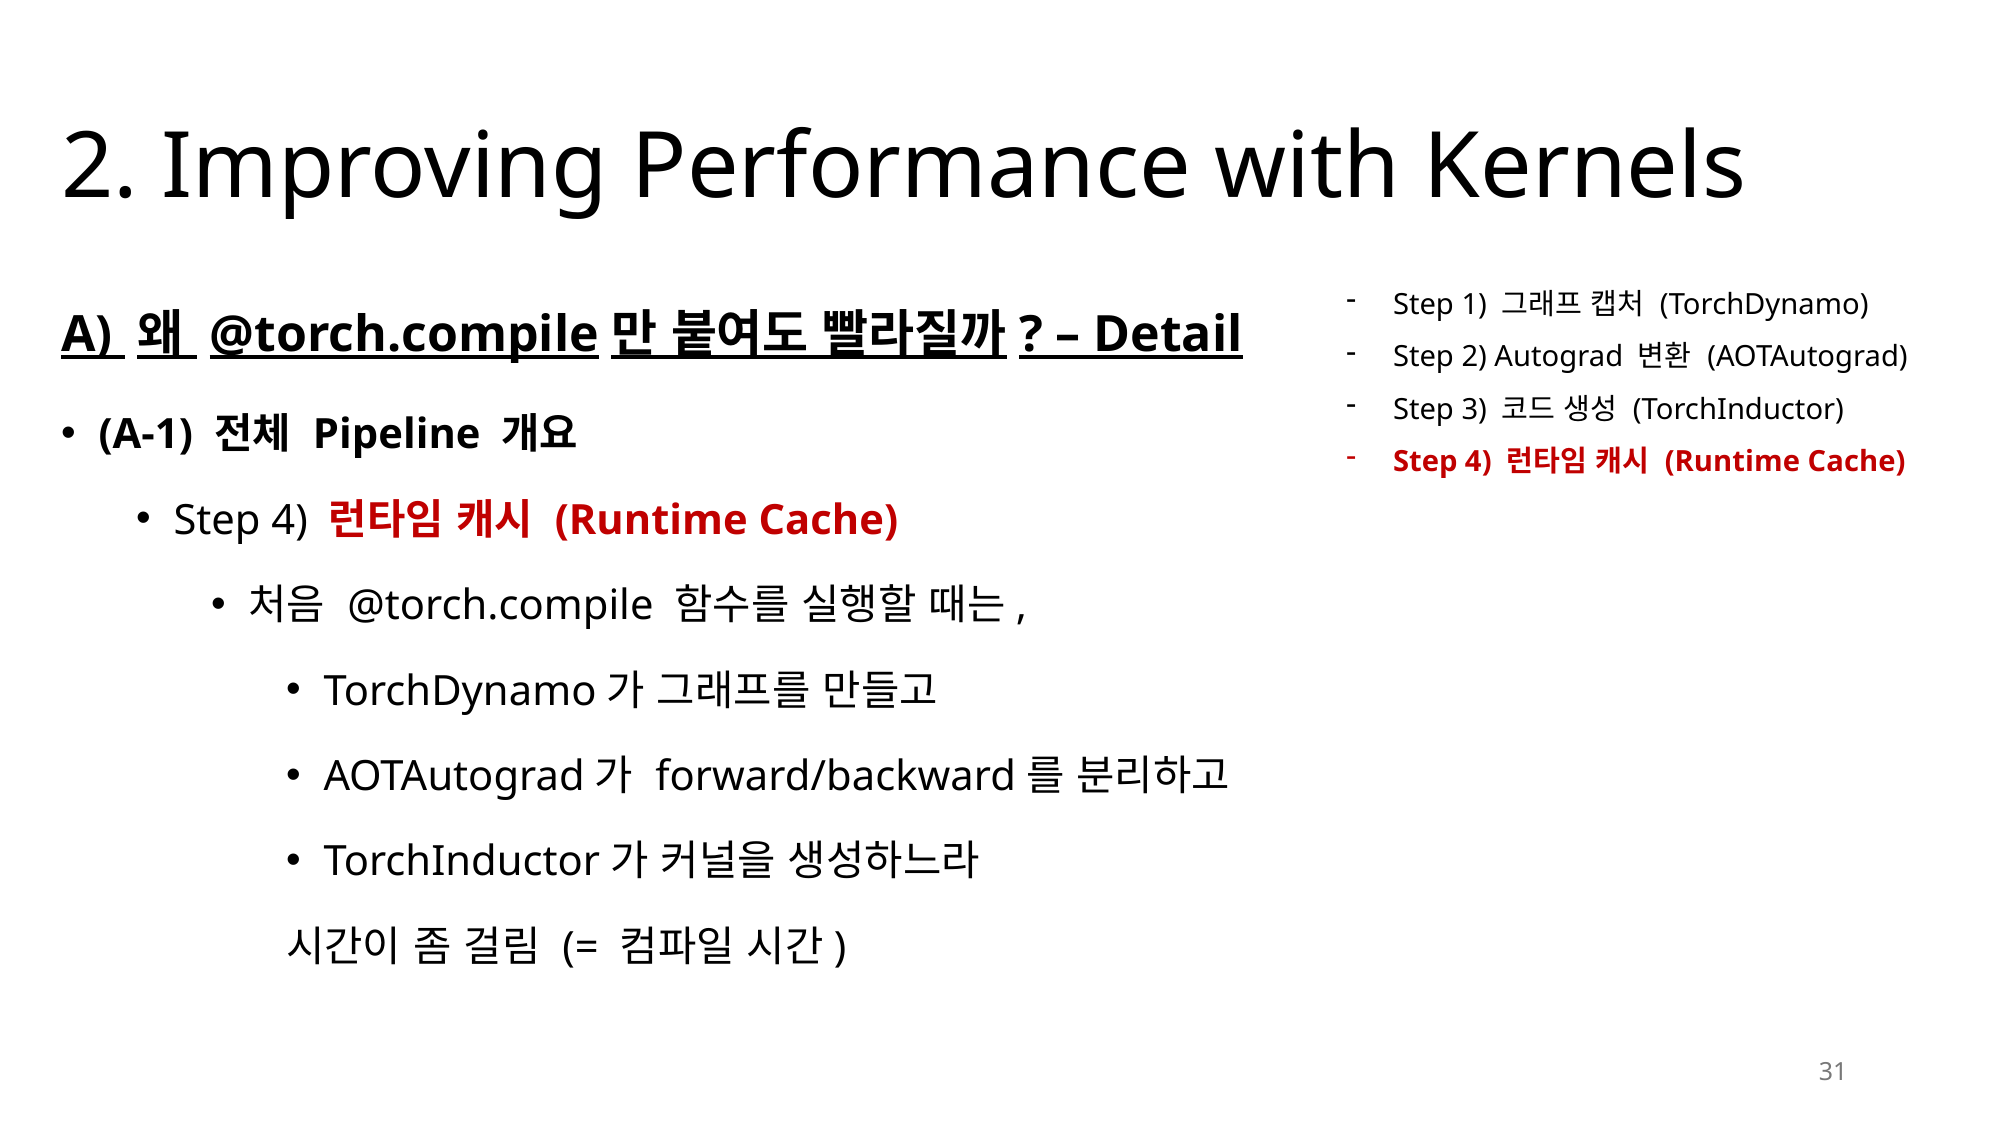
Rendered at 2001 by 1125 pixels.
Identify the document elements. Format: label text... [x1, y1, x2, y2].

list A) 왜 @torch.compile만 붙여도 빨라질까? – Detail (A-1) 전체 Pipeline 개요 Step 4) 런타임 캐시 (Runtime Cache) 처음 @torch.compile 함수를 실행할 때는, TorchDynamo가 그래프를 만들고 AOTAutograd가 forward/backward를 분리하고 TorchInductor가 커널을 생성하느라 시간이 좀 걸림 (= 컴파일 시간) [46, 263, 2000, 1083]
title 2. Improving Performance with Kernels [46, 101, 1957, 235]
text_box Step 1) 그래프 캡처 (TorchDynamo) Step 2) Autograd 변환 (AOTAutograd) Step 3) 코드 생성 (TorchInductor) Step 4) 런타임 캐시 (Runtime Cache) [1181, 260, 1954, 485]
slide_number 31 [1412, 1042, 1863, 1103]
